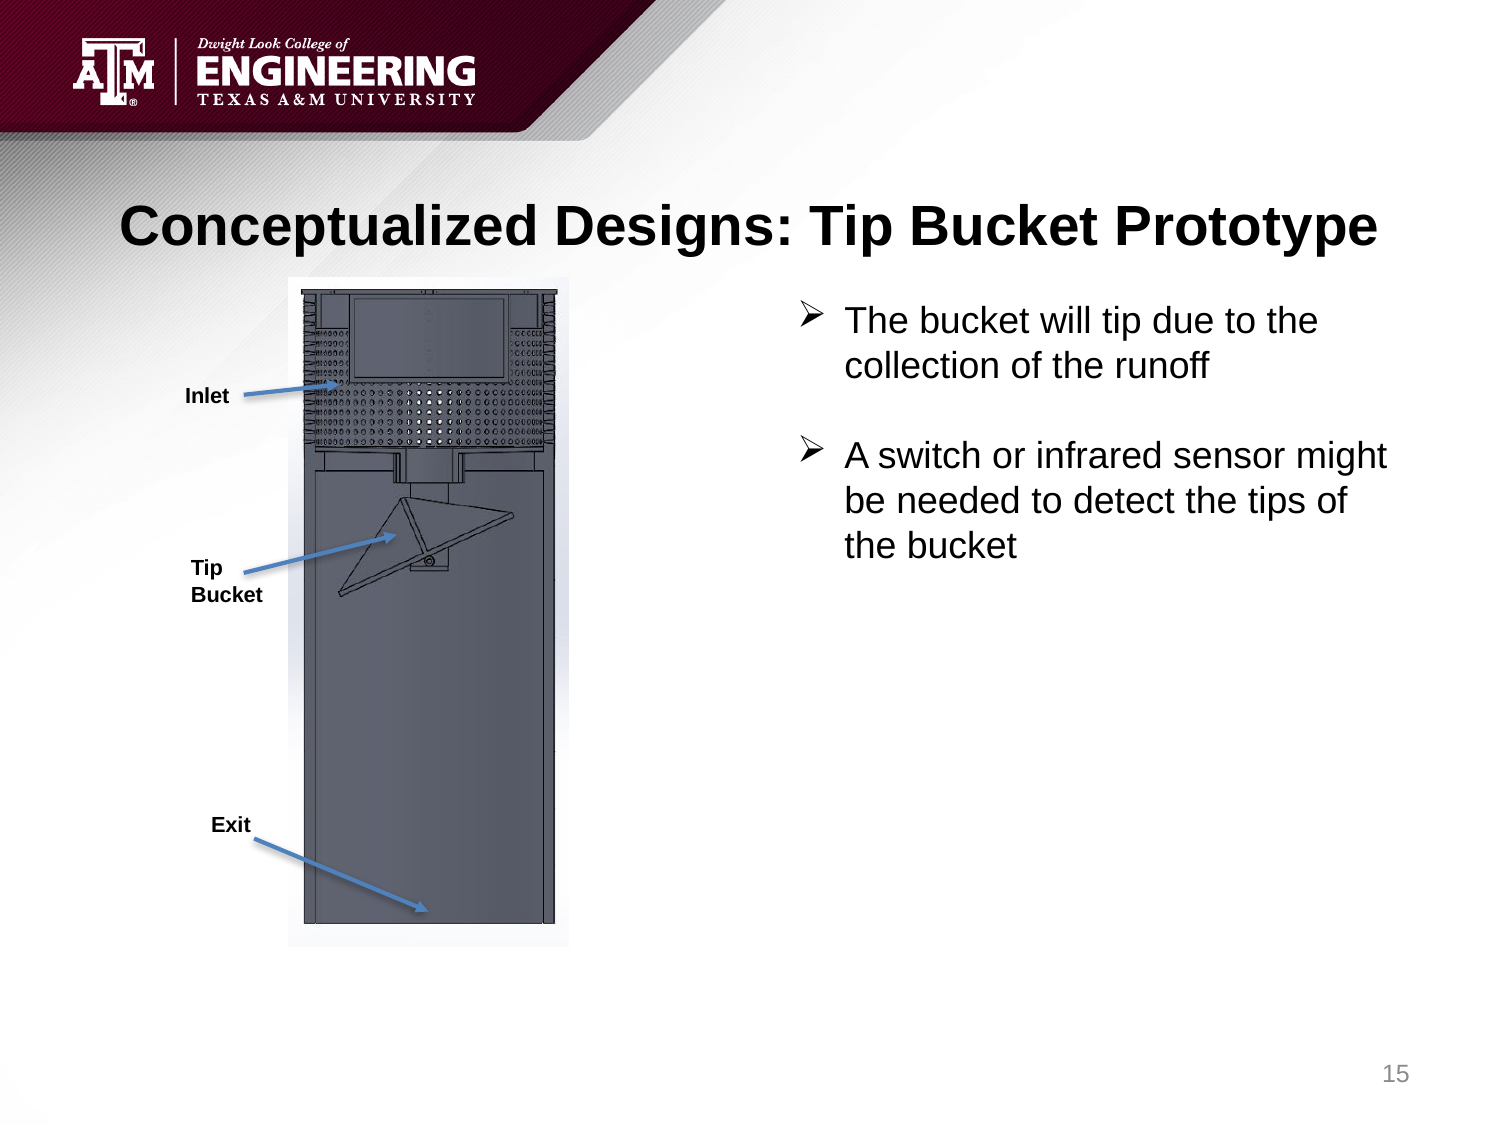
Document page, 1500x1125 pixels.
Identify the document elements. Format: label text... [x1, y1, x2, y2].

text_box Inlet [170, 373, 267, 415]
title Conceptualized Designs: Tip Bucket Prototype [75, 156, 1425, 289]
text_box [253, 838, 429, 912]
slide_number 15 [1074, 1042, 1425, 1103]
text_box The bucket will tip due to the collection of the runoff A switch or infrared sensor might be needed to detect the tips of the bucket [782, 289, 1425, 574]
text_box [243, 384, 340, 395]
text_box Exit [196, 803, 283, 845]
text_box Tip Bucket [176, 546, 283, 614]
picture [0, 0, 1500, 1125]
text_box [243, 534, 398, 574]
